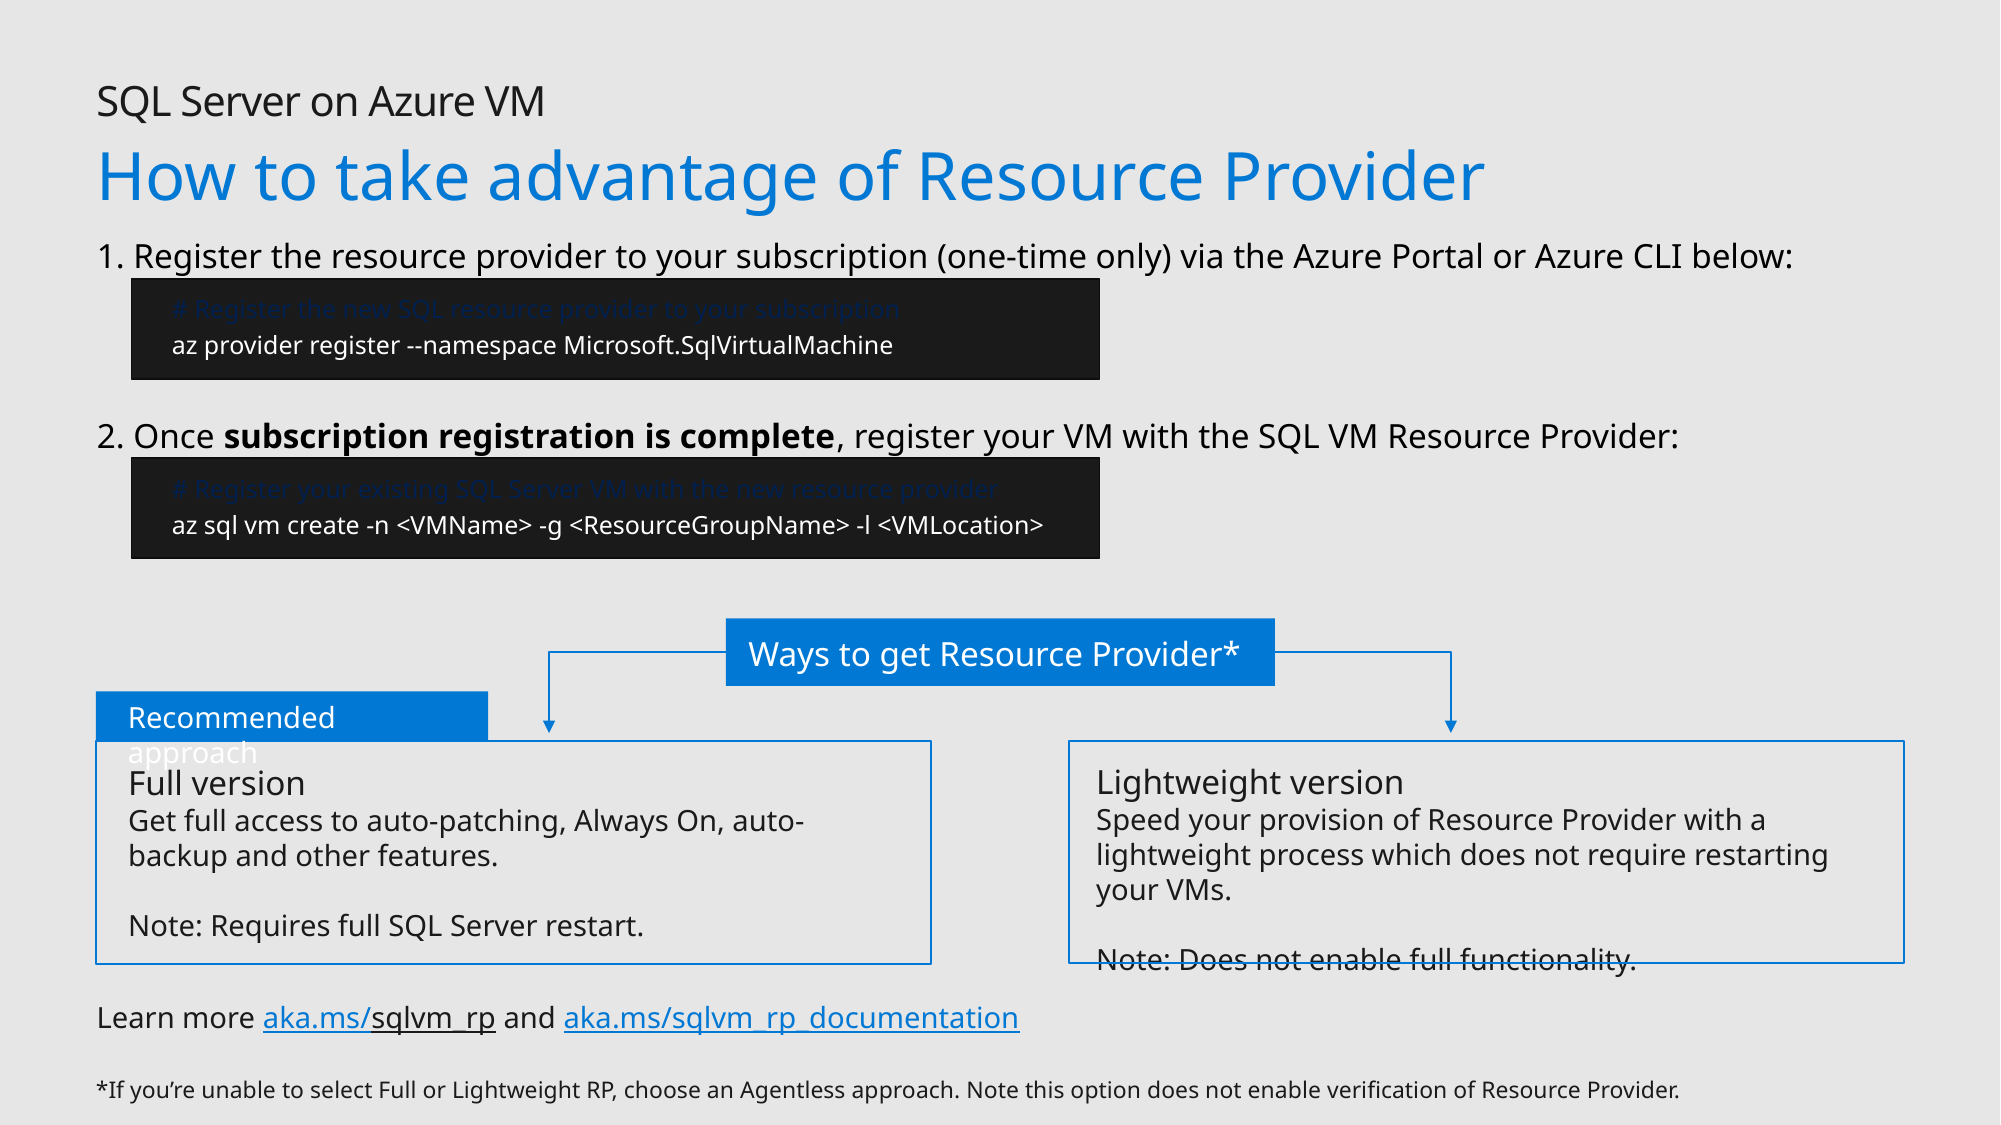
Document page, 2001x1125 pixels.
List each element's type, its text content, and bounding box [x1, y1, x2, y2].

text_box Recommended approach [113, 692, 477, 777]
text_box [542, 651, 726, 734]
text_box [95, 691, 489, 741]
text_box Ways to get Resource Provider* [728, 625, 1279, 681]
text_box [1068, 740, 1905, 964]
text_box How to take advantage of Resource Provider [96, 125, 1713, 214]
text_box 1. Register the resource provider to your subscription (one-time only) via the Azure Portal or Azure CLI below: # Register the new SQL resource provider to your subscription az provider register --namespace Microsoft.SqlVirtualMachine 2. Once subscription registration is complete, register your VM with the SQL VM Resource Provider: # Register your existing SQL Server VM with the new resource provider az sql vm create -n <VMName> -g <ResourceGroupName> -l <VMLocation> [82, 224, 1904, 548]
text_box [1273, 651, 1458, 733]
text_box Learn more aka.ms/sqlvm_rp and aka.ms/sqlvm_rp_documentation [89, 999, 1846, 1040]
text_box [725, 618, 1276, 687]
text_box SQL Server on Azure VM [96, 75, 1904, 126]
text_box [95, 741, 932, 964]
text_box *If you’re unable to select Full or Lightweight RP, choose an Agentless approach. Note this option does not enable verification of Resource Provider. [95, 1075, 1853, 1103]
text_box [131, 548, 1100, 559]
